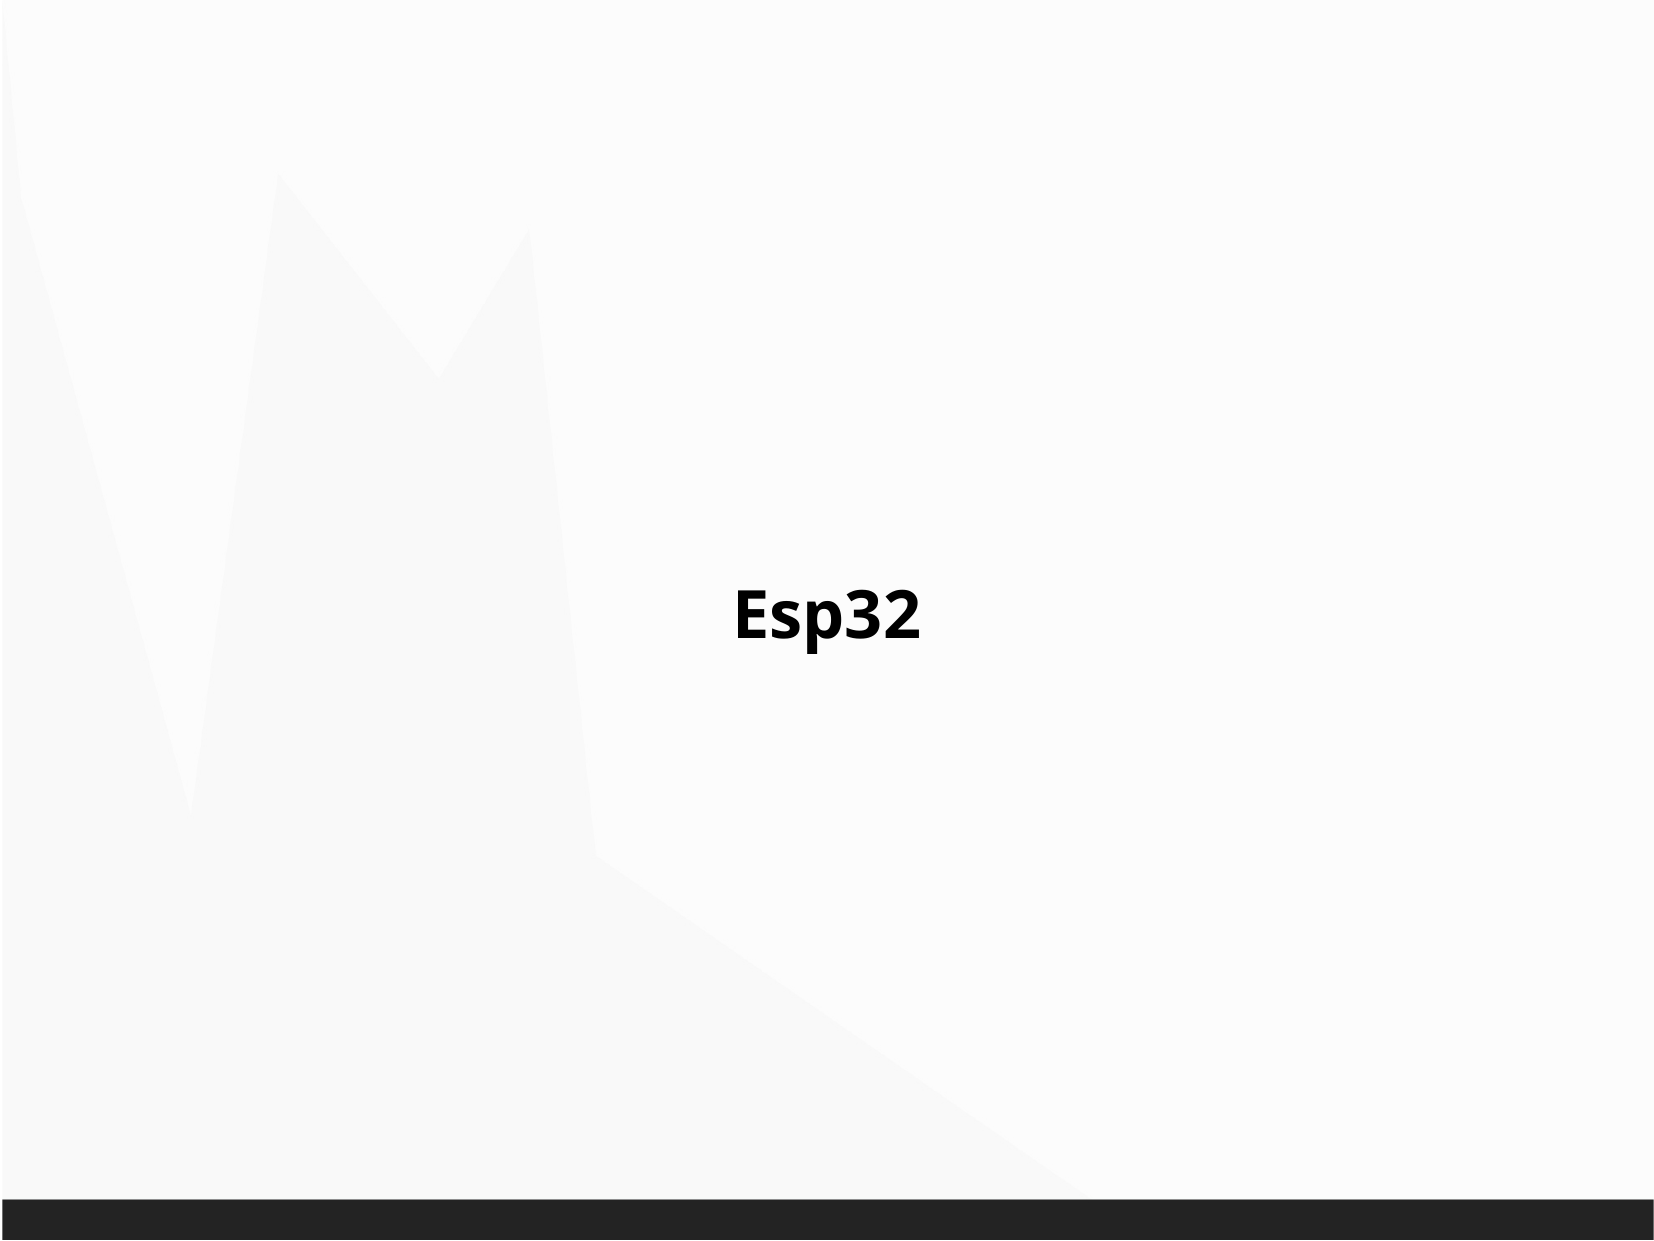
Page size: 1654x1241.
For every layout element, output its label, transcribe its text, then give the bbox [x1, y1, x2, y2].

text_box Esp32 [82, 572, 1571, 653]
picture [2, 0, 1654, 1241]
